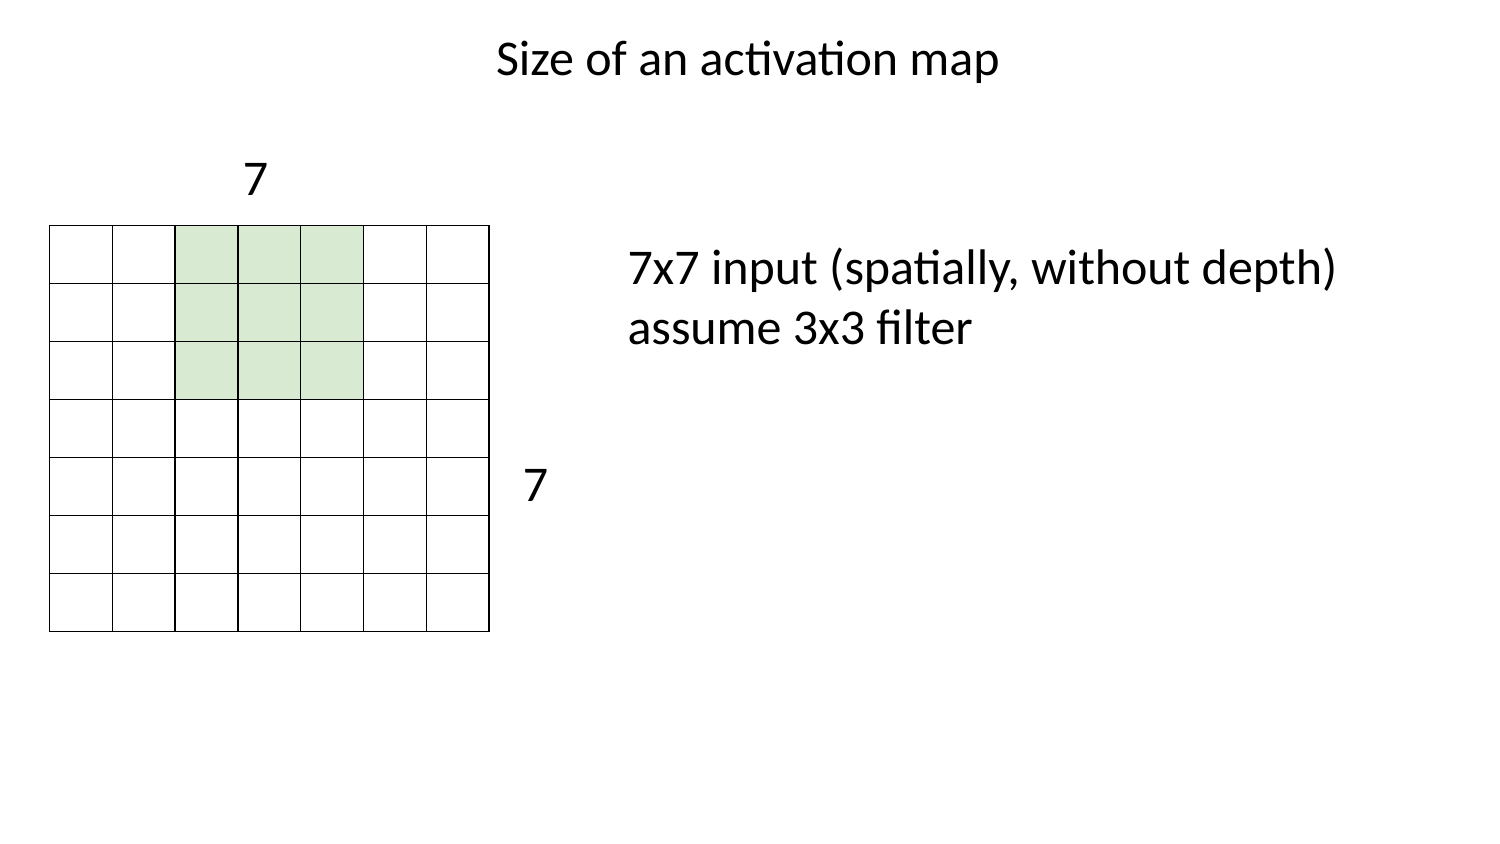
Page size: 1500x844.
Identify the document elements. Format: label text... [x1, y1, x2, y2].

table_cell [50, 284, 112, 341]
table_cell [176, 342, 237, 399]
table_cell [176, 284, 237, 341]
table_cell [427, 284, 488, 341]
table_cell [50, 342, 112, 399]
table_cell [50, 574, 112, 631]
table_cell [364, 284, 426, 341]
table_cell [113, 516, 174, 573]
table_cell [176, 516, 237, 573]
table_cell [113, 342, 174, 399]
table_cell [301, 516, 363, 573]
table_cell [364, 400, 426, 457]
table_cell [364, 342, 426, 399]
text_box 7 [228, 130, 318, 206]
table_cell [239, 574, 300, 631]
table_cell [176, 400, 237, 457]
table_cell [50, 400, 112, 457]
text_box Size of an activation map [22, 9, 1474, 110]
table_cell [364, 516, 426, 573]
table_header [427, 226, 488, 283]
table_cell [364, 458, 426, 515]
table_cell [113, 284, 174, 341]
table_cell [50, 458, 112, 515]
table_cell [239, 516, 300, 573]
table_cell [427, 574, 488, 631]
table_header [239, 226, 300, 283]
table_cell [427, 458, 488, 515]
table_cell [50, 516, 112, 573]
table_cell [239, 400, 300, 457]
table_cell [301, 574, 363, 631]
text_box 7 [507, 436, 605, 484]
table_cell [176, 574, 237, 631]
table_cell [301, 284, 363, 341]
table_header [301, 226, 363, 283]
table_header [113, 226, 174, 283]
table_cell [301, 400, 363, 457]
table_header [364, 226, 426, 283]
table_cell [301, 342, 363, 399]
table_cell [113, 458, 174, 515]
table_cell [427, 516, 488, 573]
table_cell [113, 400, 174, 457]
table_cell [113, 574, 174, 631]
table_header [50, 226, 112, 283]
table_cell [239, 342, 300, 399]
table_cell [239, 458, 300, 515]
table_cell [427, 400, 488, 457]
table_cell [427, 342, 488, 399]
table_cell [176, 458, 237, 515]
table_cell [364, 574, 426, 631]
table_cell [239, 284, 300, 341]
text_box 7x7 input (spatially, without depth) assume 3x3 filter [612, 219, 1453, 522]
table_header [176, 226, 237, 283]
table_cell [301, 458, 363, 515]
